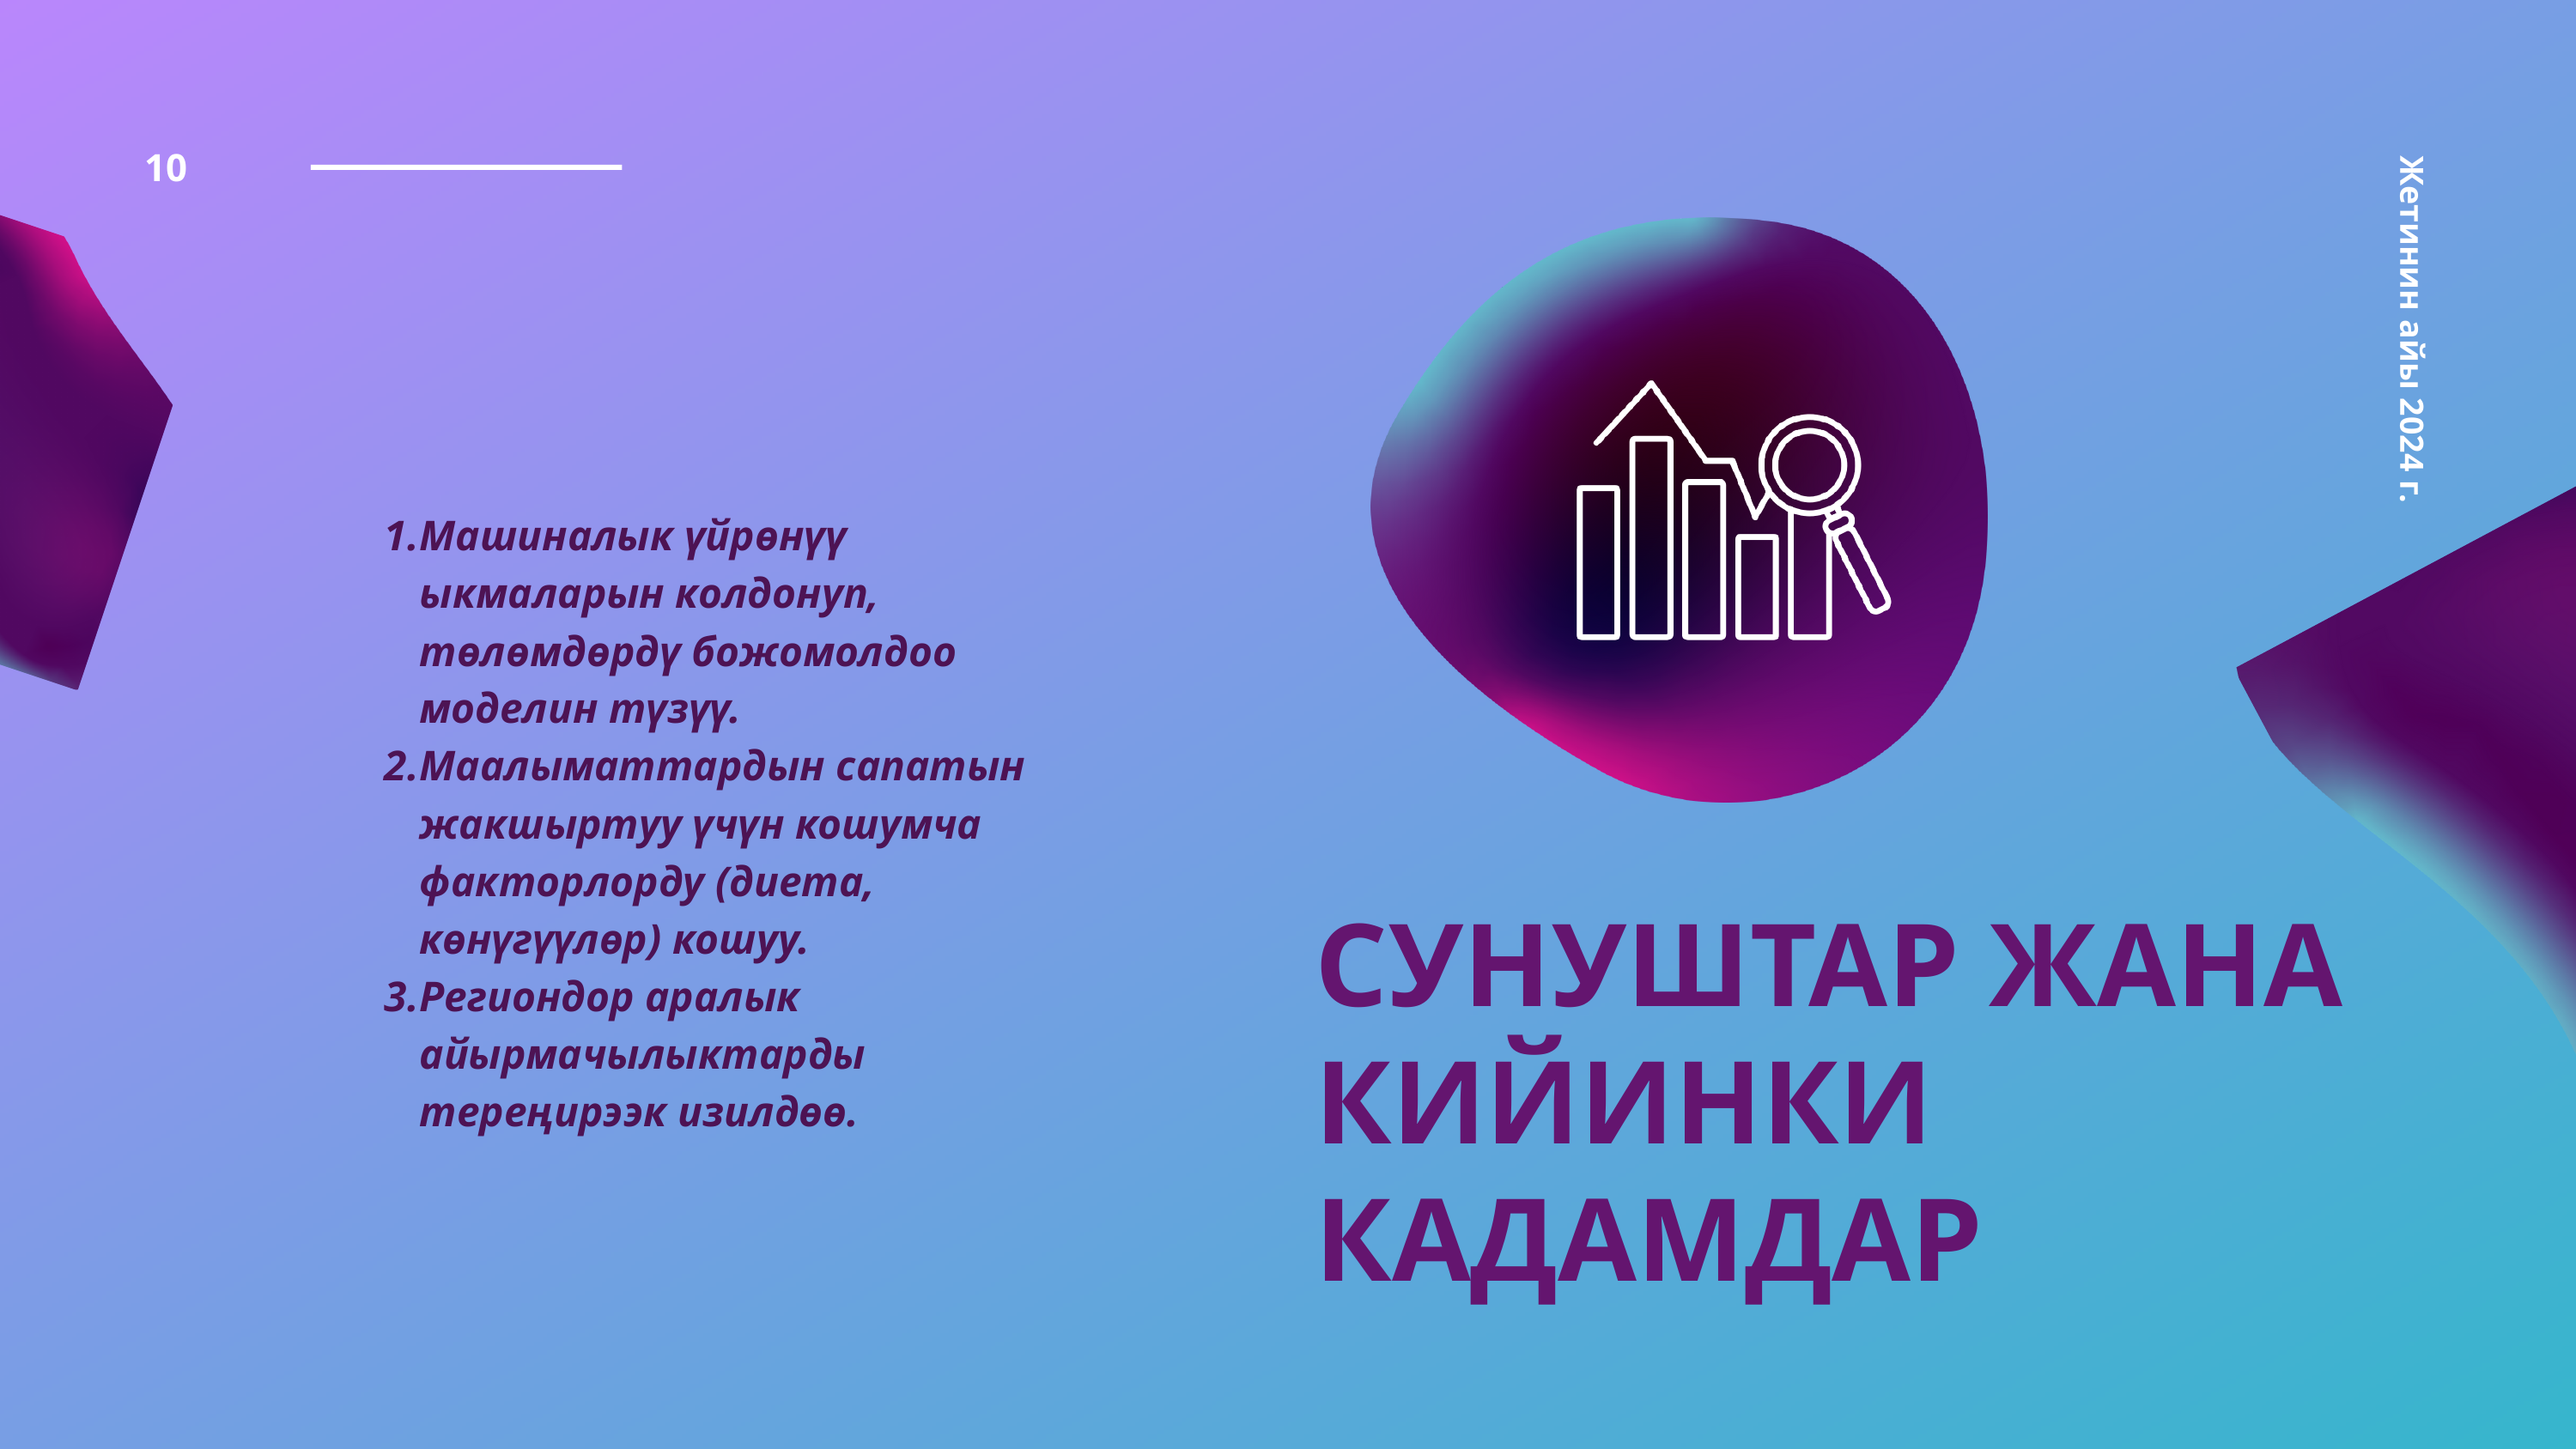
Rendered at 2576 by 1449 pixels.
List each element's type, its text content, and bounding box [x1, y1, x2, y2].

text_box [1479, 256, 1989, 764]
text_box [0, 0, 2576, 1449]
text_box [1370, 217, 1989, 803]
text_box СУНУШТАР ЖАНА КИЙИНКИ КАДАМДАР [1315, 892, 2509, 1305]
text_box Жетинин айы 2024 г. [2393, 147, 2433, 652]
text_box [2233, 486, 2576, 1285]
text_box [144, 144, 623, 191]
text_box Машиналык үйрөнүү ыкмаларын колдонуп, төлөмдөрдү божомолдоо моделин түзүү. Маалыматтардын сапатын жакшыртуу үчүн кошумча факторлорду (диета, көнүгүүлөр) кошуу. Региондор аралык айырмачылыктарды тереңирээк изилдөө. [349, 501, 1070, 1250]
text_box [0, 215, 213, 691]
